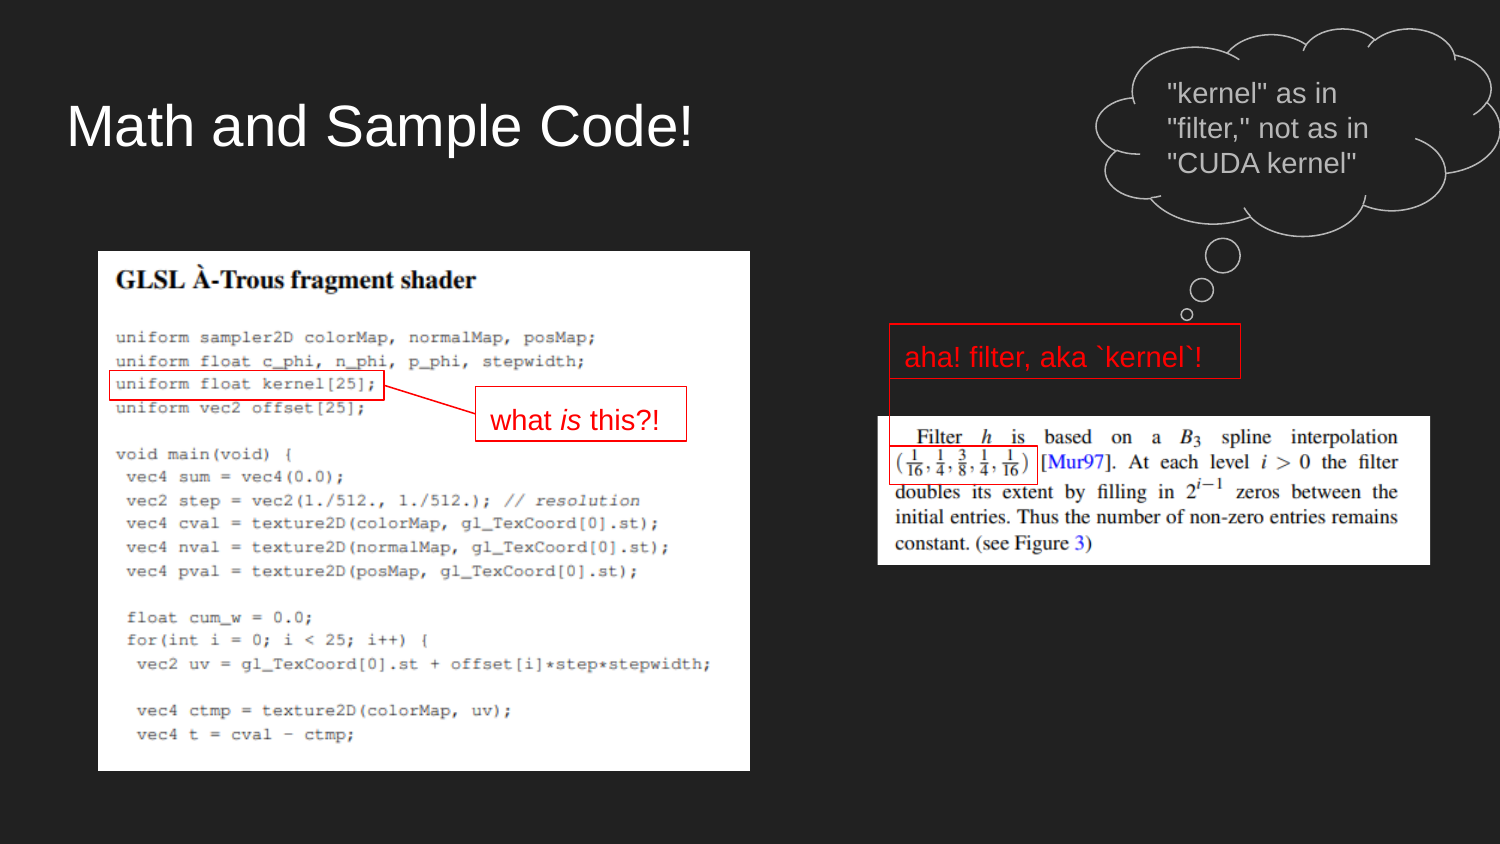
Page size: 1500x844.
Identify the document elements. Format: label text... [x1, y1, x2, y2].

text_box "kernel" as in "filter," not as in "CUDA kernel" [1096, 28, 1500, 237]
picture [877, 415, 1431, 565]
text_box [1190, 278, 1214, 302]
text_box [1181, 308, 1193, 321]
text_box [383, 385, 476, 415]
text_box aha! filter, aka `kernel`! [889, 323, 1241, 379]
picture [98, 251, 751, 771]
title Math and Sample Code! [51, 72, 1137, 167]
text_box "kernel" as in "filter," not as in "CUDA kernel" [1205, 238, 1241, 273]
